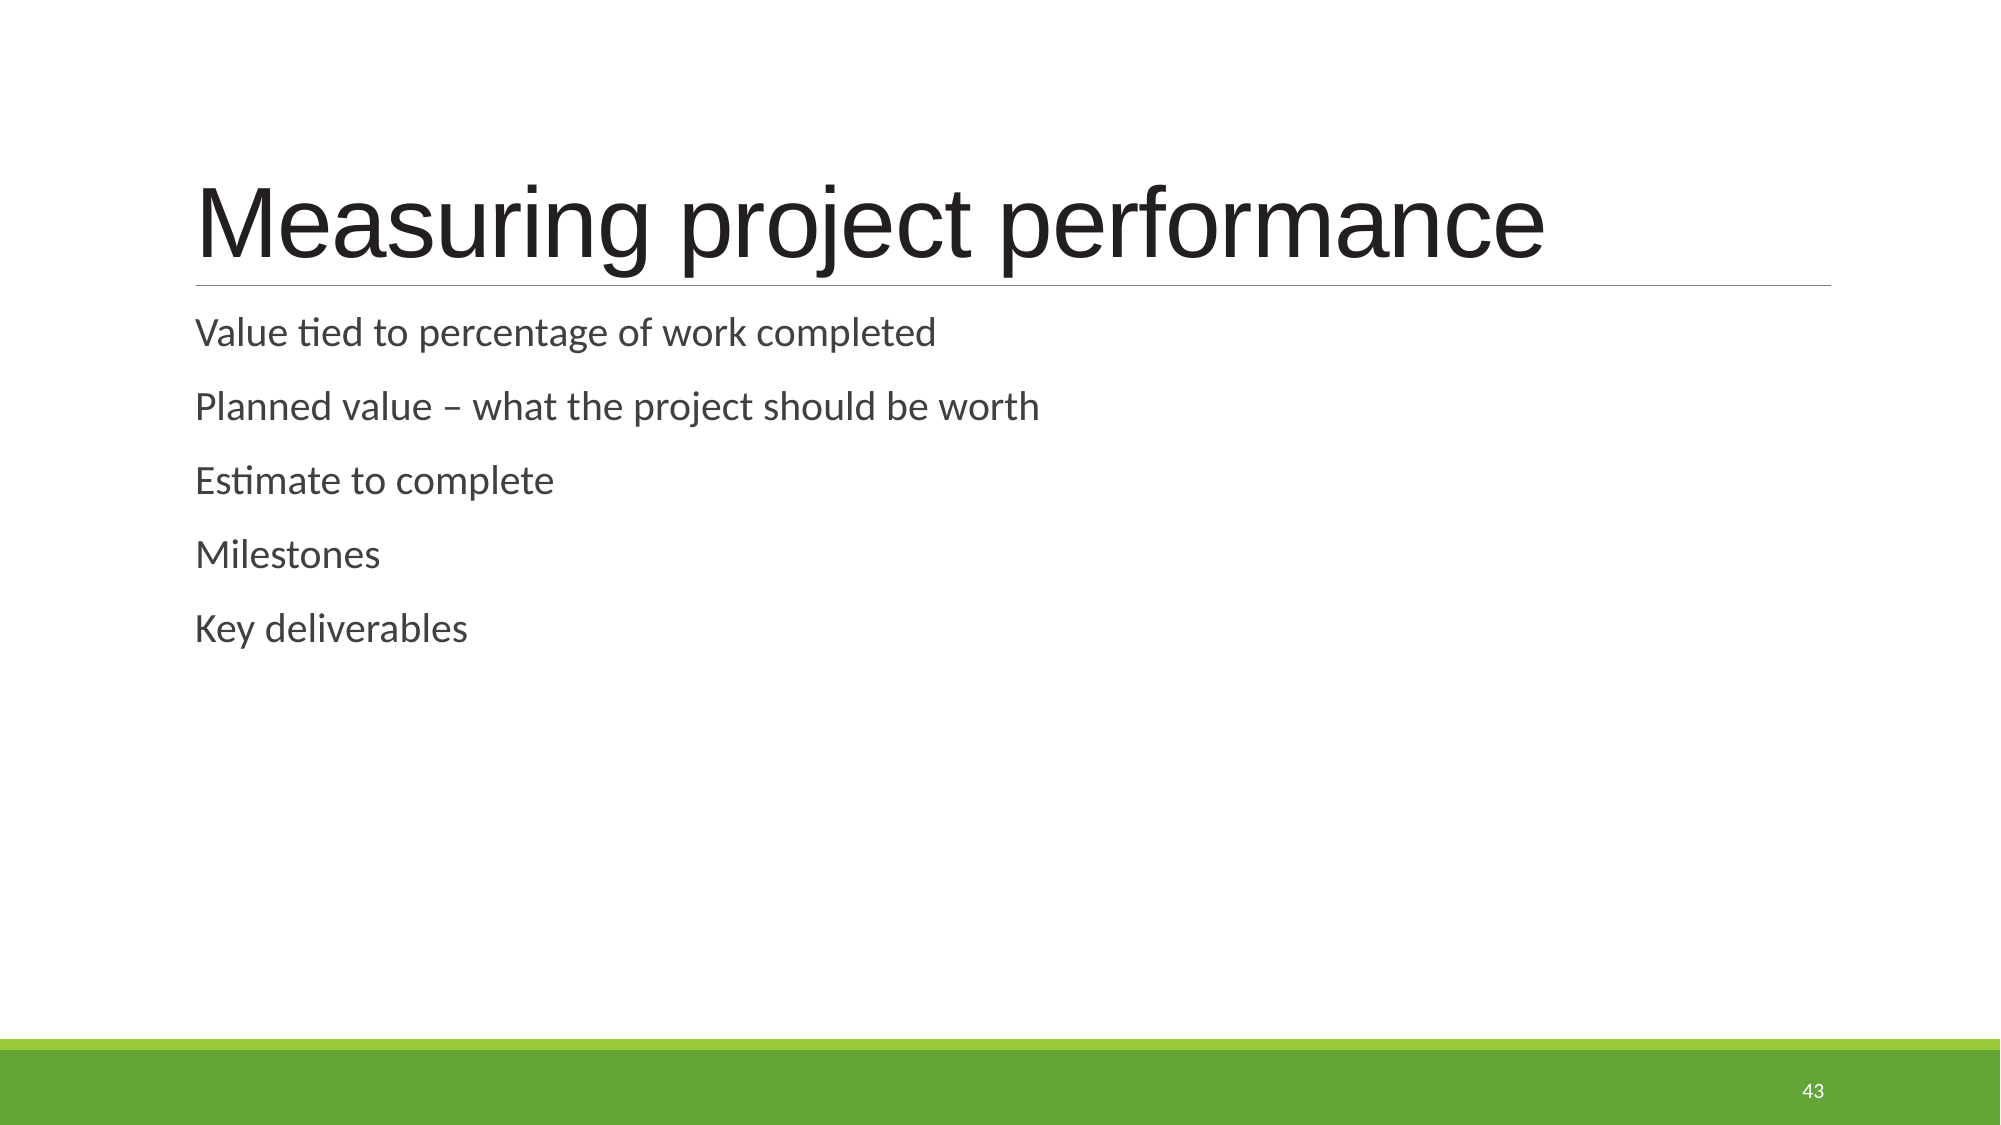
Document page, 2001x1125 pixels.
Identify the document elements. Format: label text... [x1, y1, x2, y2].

slide_number 43 [1624, 1059, 1840, 1120]
title Measuring project performance [180, 47, 1830, 285]
list Value tied to percentage of work completed Planned value – what the project should be worth Estimate to complete Milestones Key deliverables [180, 302, 1830, 963]
